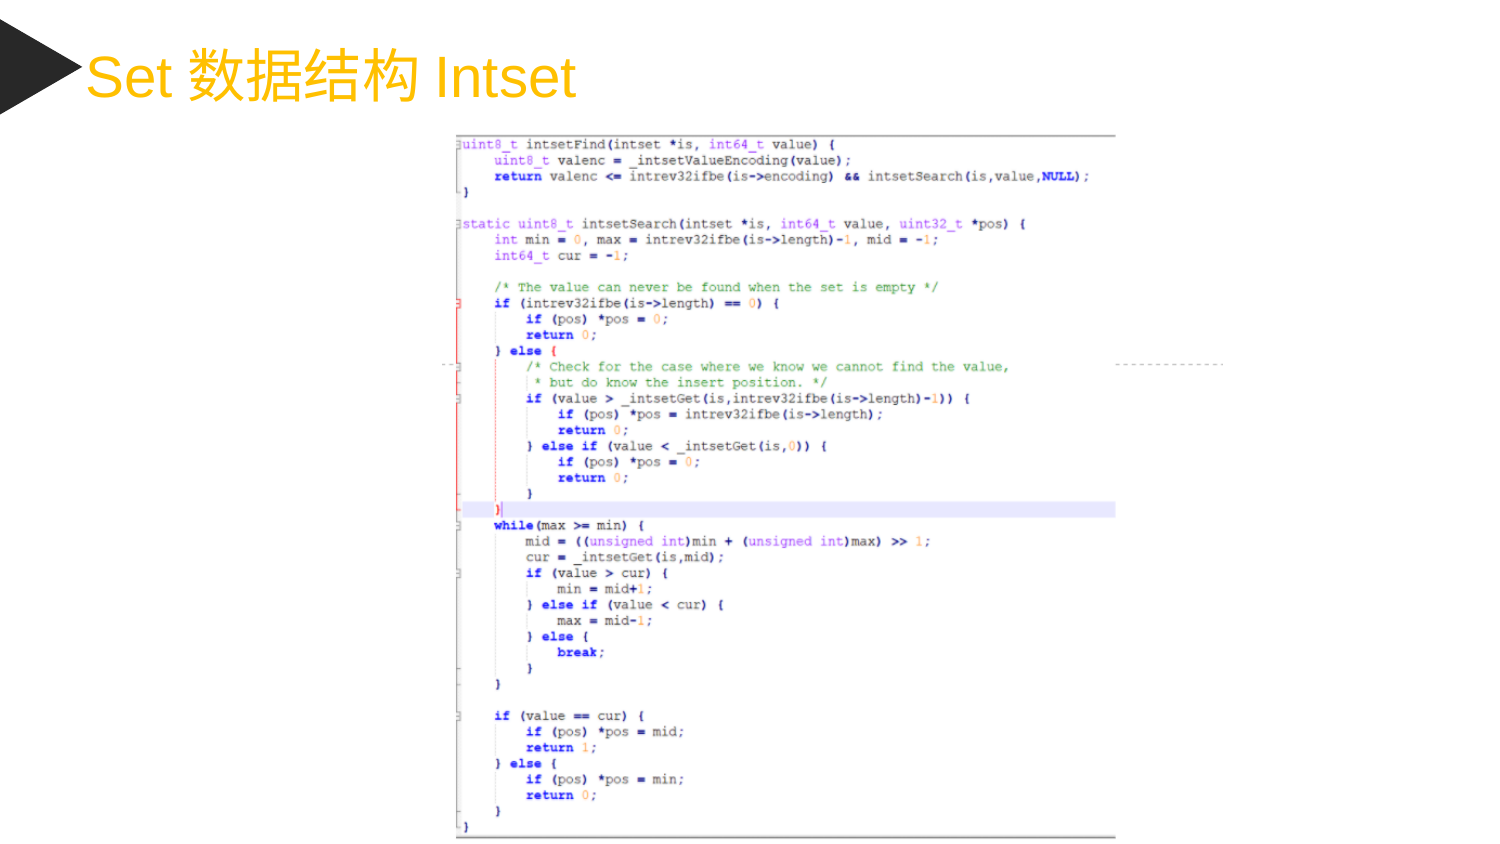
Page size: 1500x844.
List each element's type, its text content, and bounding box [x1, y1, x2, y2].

text_box [0, 19, 70, 115]
picture [442, 117, 1223, 844]
text_box Set数据结构Intset [70, 32, 592, 117]
